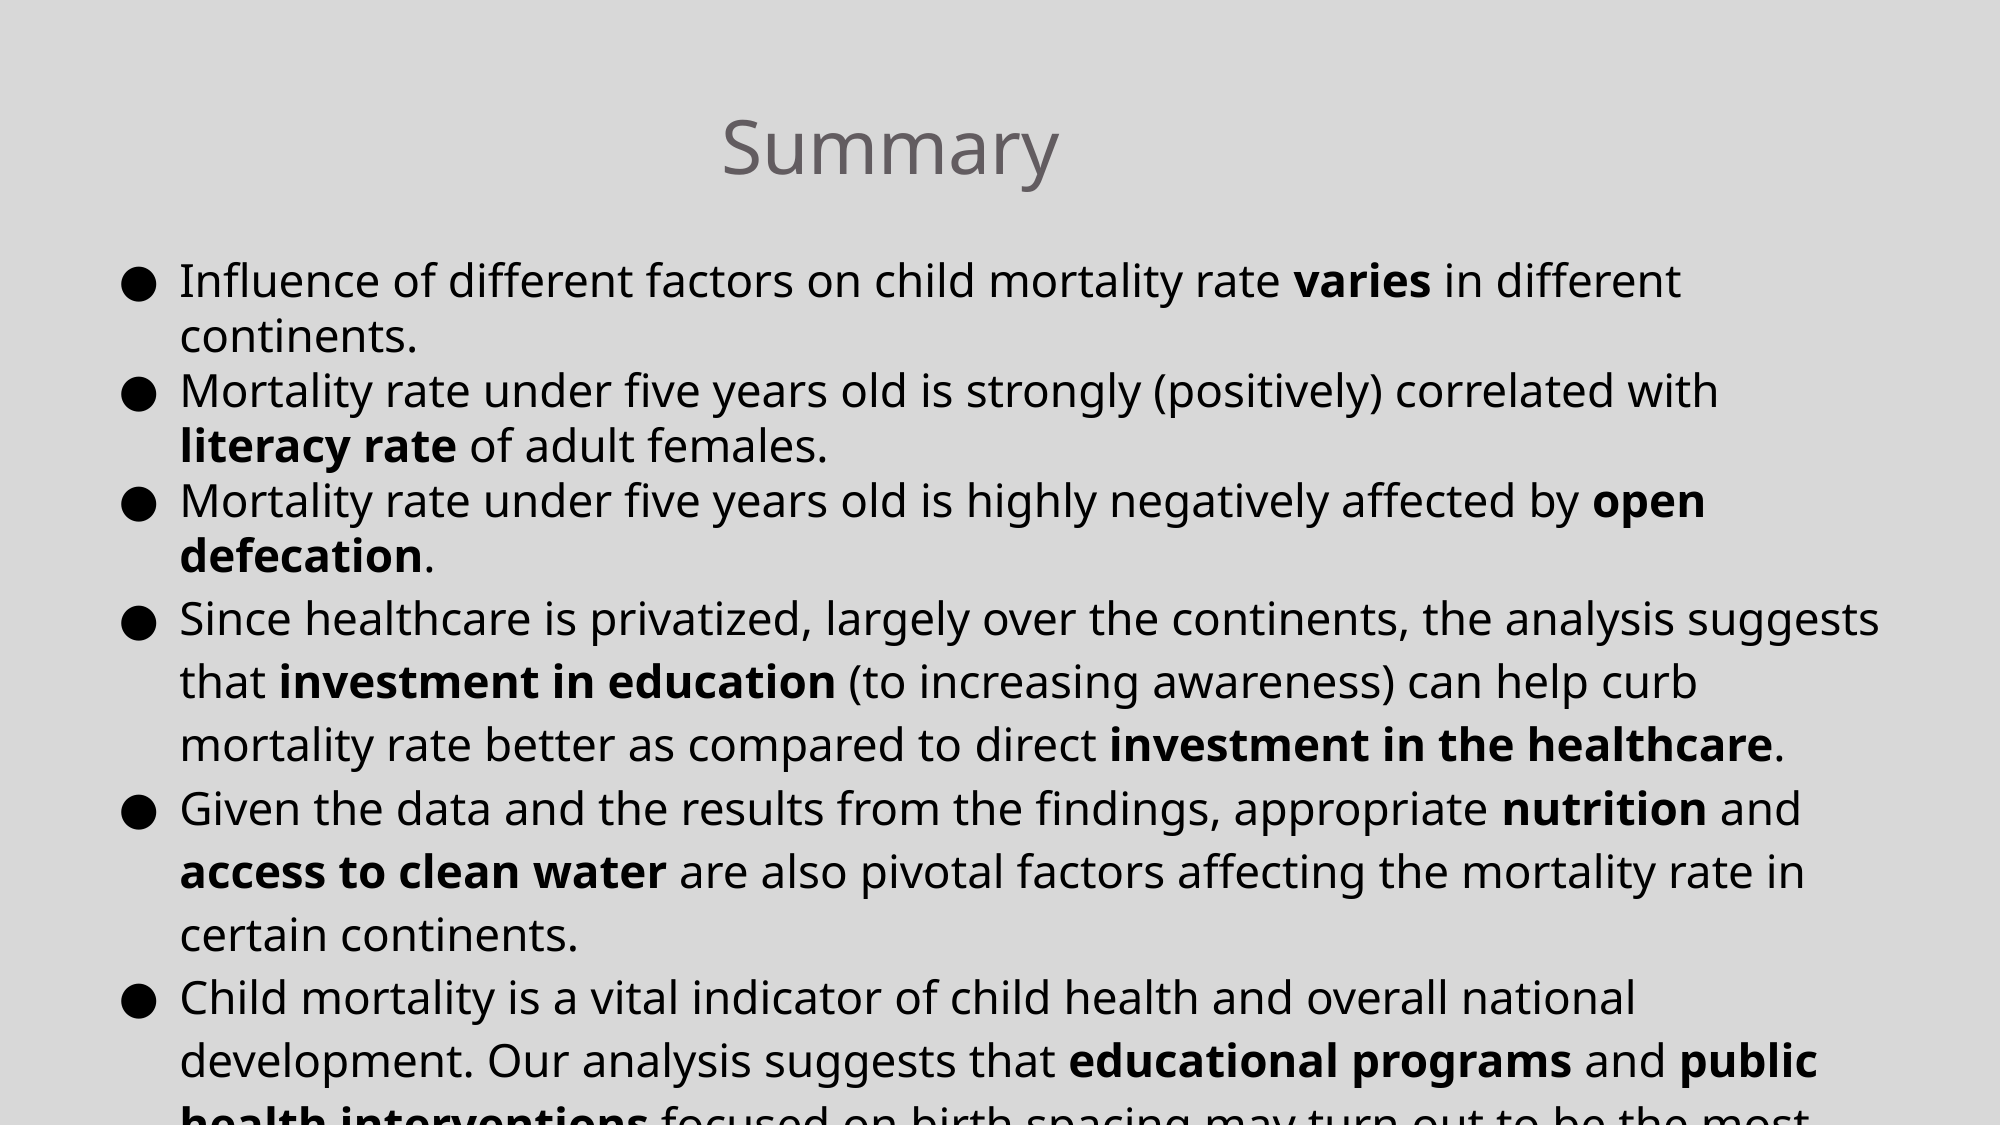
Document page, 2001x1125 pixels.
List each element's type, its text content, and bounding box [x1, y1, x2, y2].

text_box Summary [247, 84, 1534, 205]
text_box Influence of different factors on child mortality rate varies in different continents. Mortality rate under five years old is strongly (positively) correlated with literacy rate of adult females. Mortality rate under five years old is highly negatively affected by open defecation. Since healthcare is privatized, largely over the continents, the analysis suggests that investment in education (to increasing awareness) can help curb mortality rate better as compared to direct investment in the healthcare. Given the data and the results from the findings, appropriate nutrition and access to clean water are also pivotal factors affecting the mortality rate in certain continents. Child mortality is a vital indicator of child health and overall national development. Our analysis suggests that educational programs and public health interventions focused on birth spacing may turn out to be the most effective. [89, 236, 1904, 1125]
